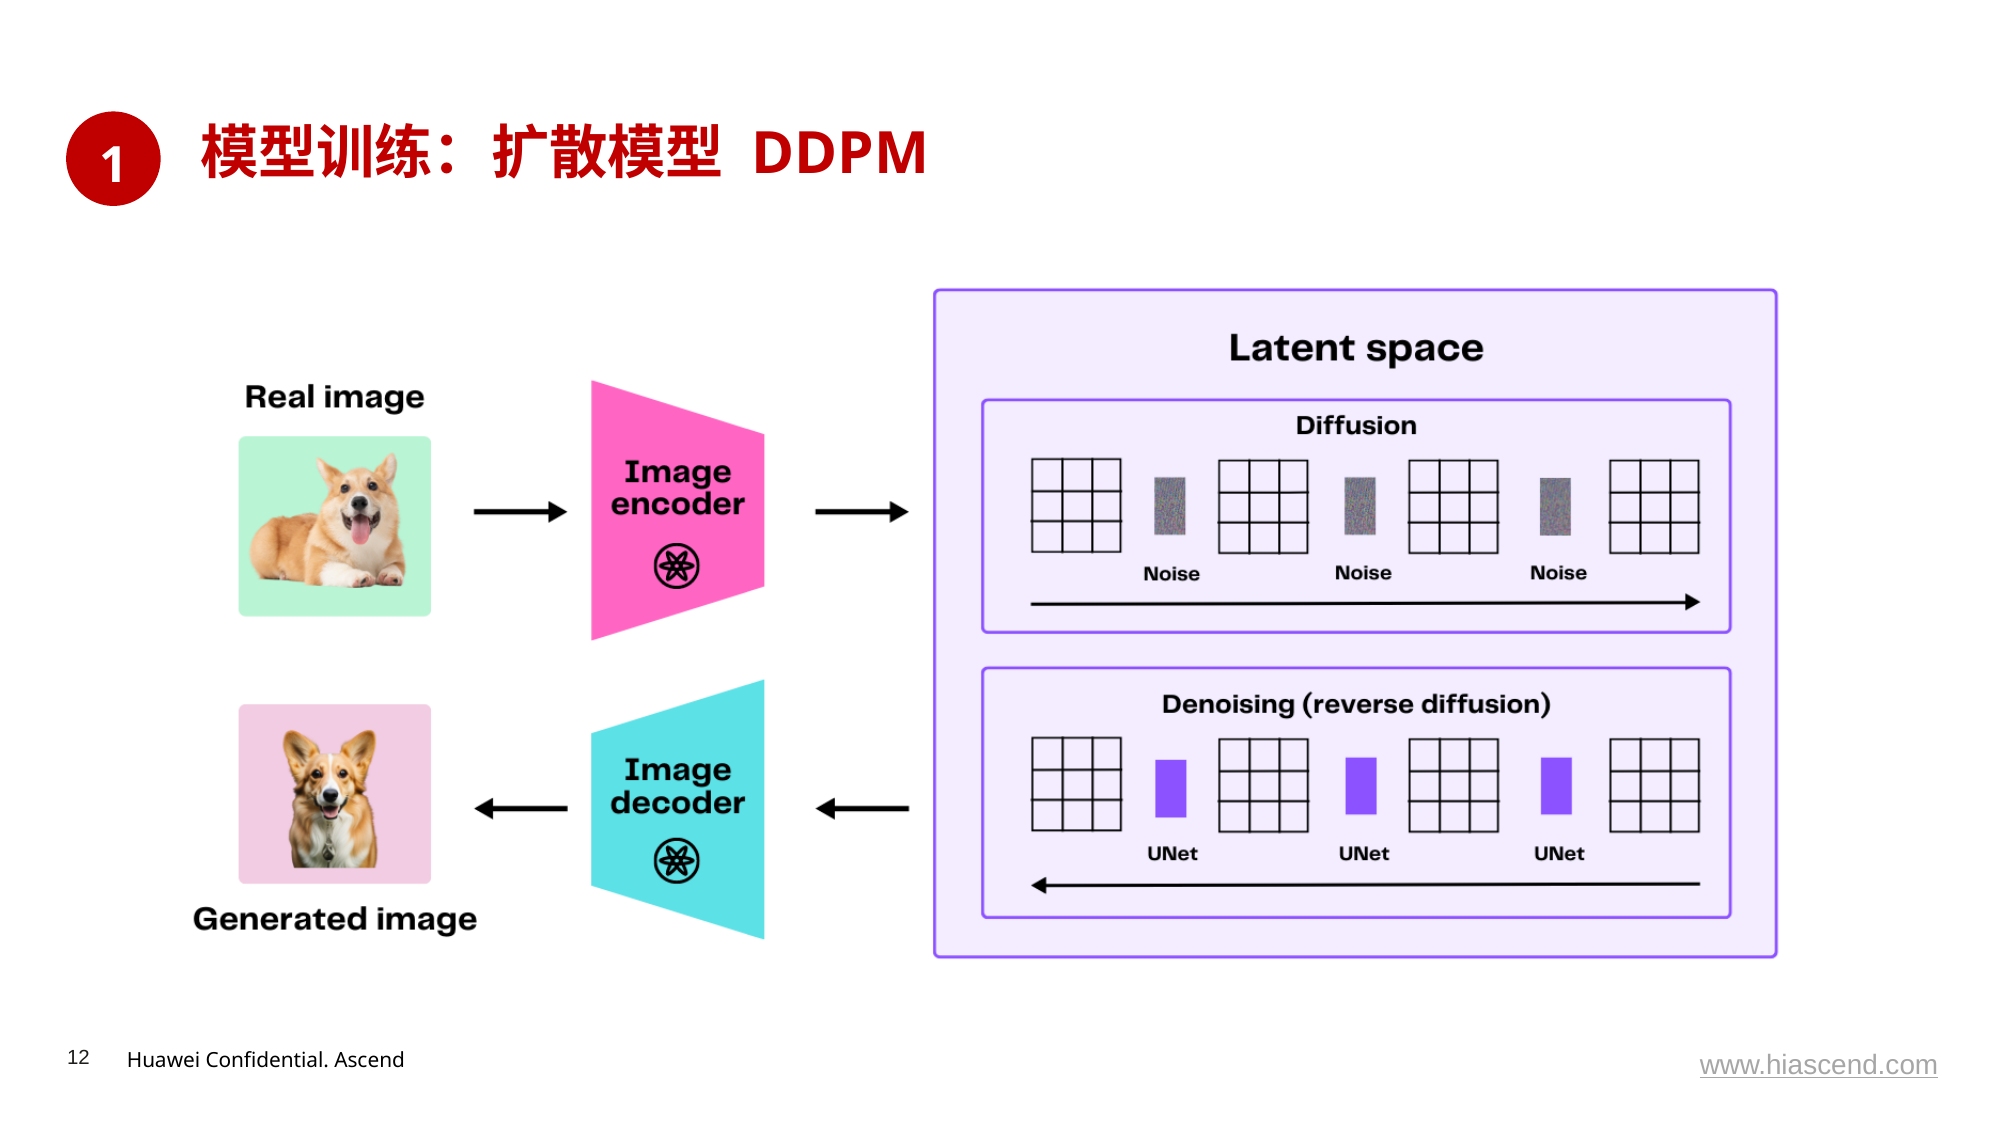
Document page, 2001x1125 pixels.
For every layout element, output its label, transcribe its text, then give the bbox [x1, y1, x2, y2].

picture [180, 243, 1821, 988]
title 模型训练：扩散模型 DDPM [185, 101, 1901, 199]
text_box 1 [66, 111, 161, 206]
